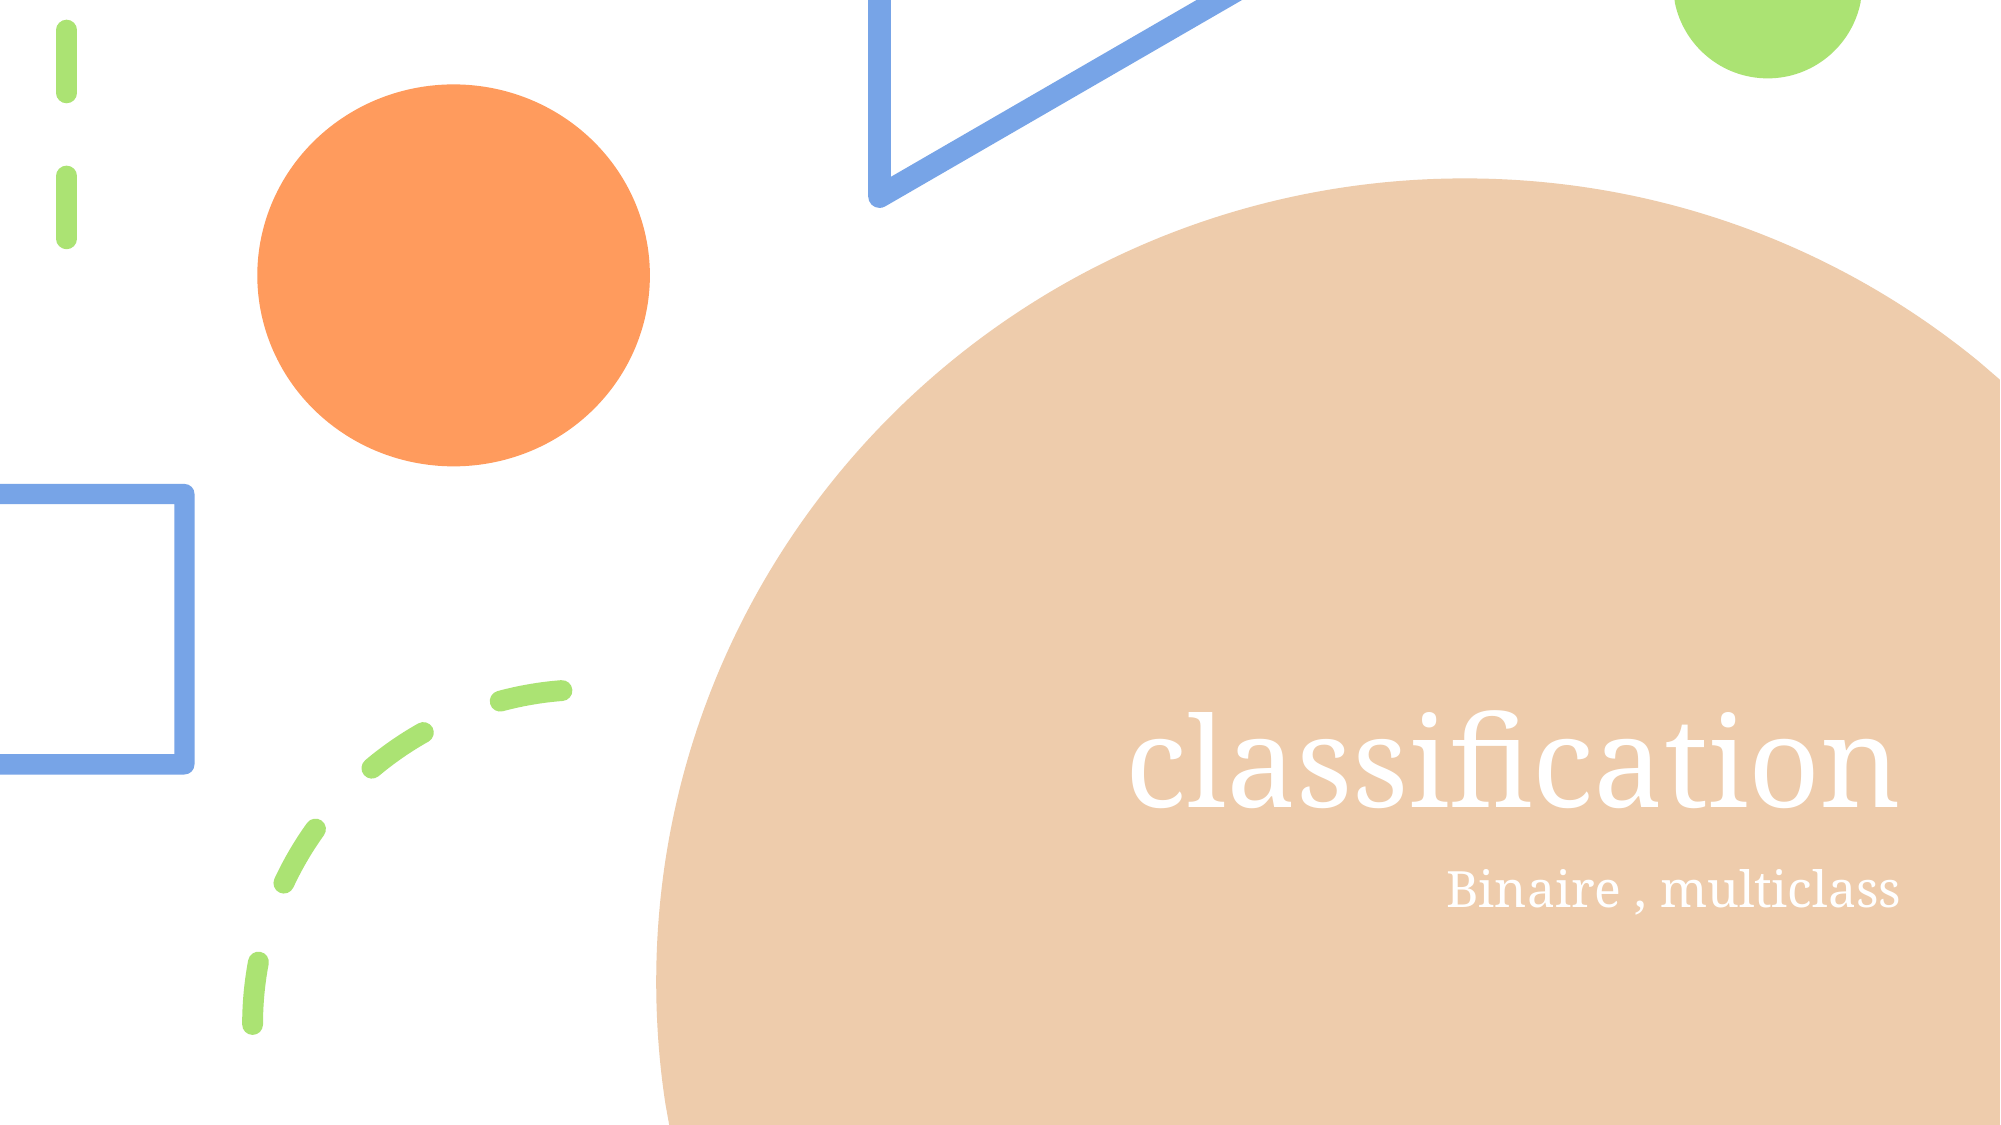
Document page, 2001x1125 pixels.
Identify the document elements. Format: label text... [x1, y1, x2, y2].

text_box [256, 83, 651, 468]
text_box [1673, 0, 1862, 80]
text_box [0, 483, 195, 775]
subtitle Binaire , multiclass [835, 857, 1917, 1076]
text_box [868, 0, 1243, 208]
text_box [0, 0, 2000, 1125]
text_box [655, 177, 2000, 1125]
text_box [252, 689, 588, 1026]
title classification [835, 450, 1917, 842]
